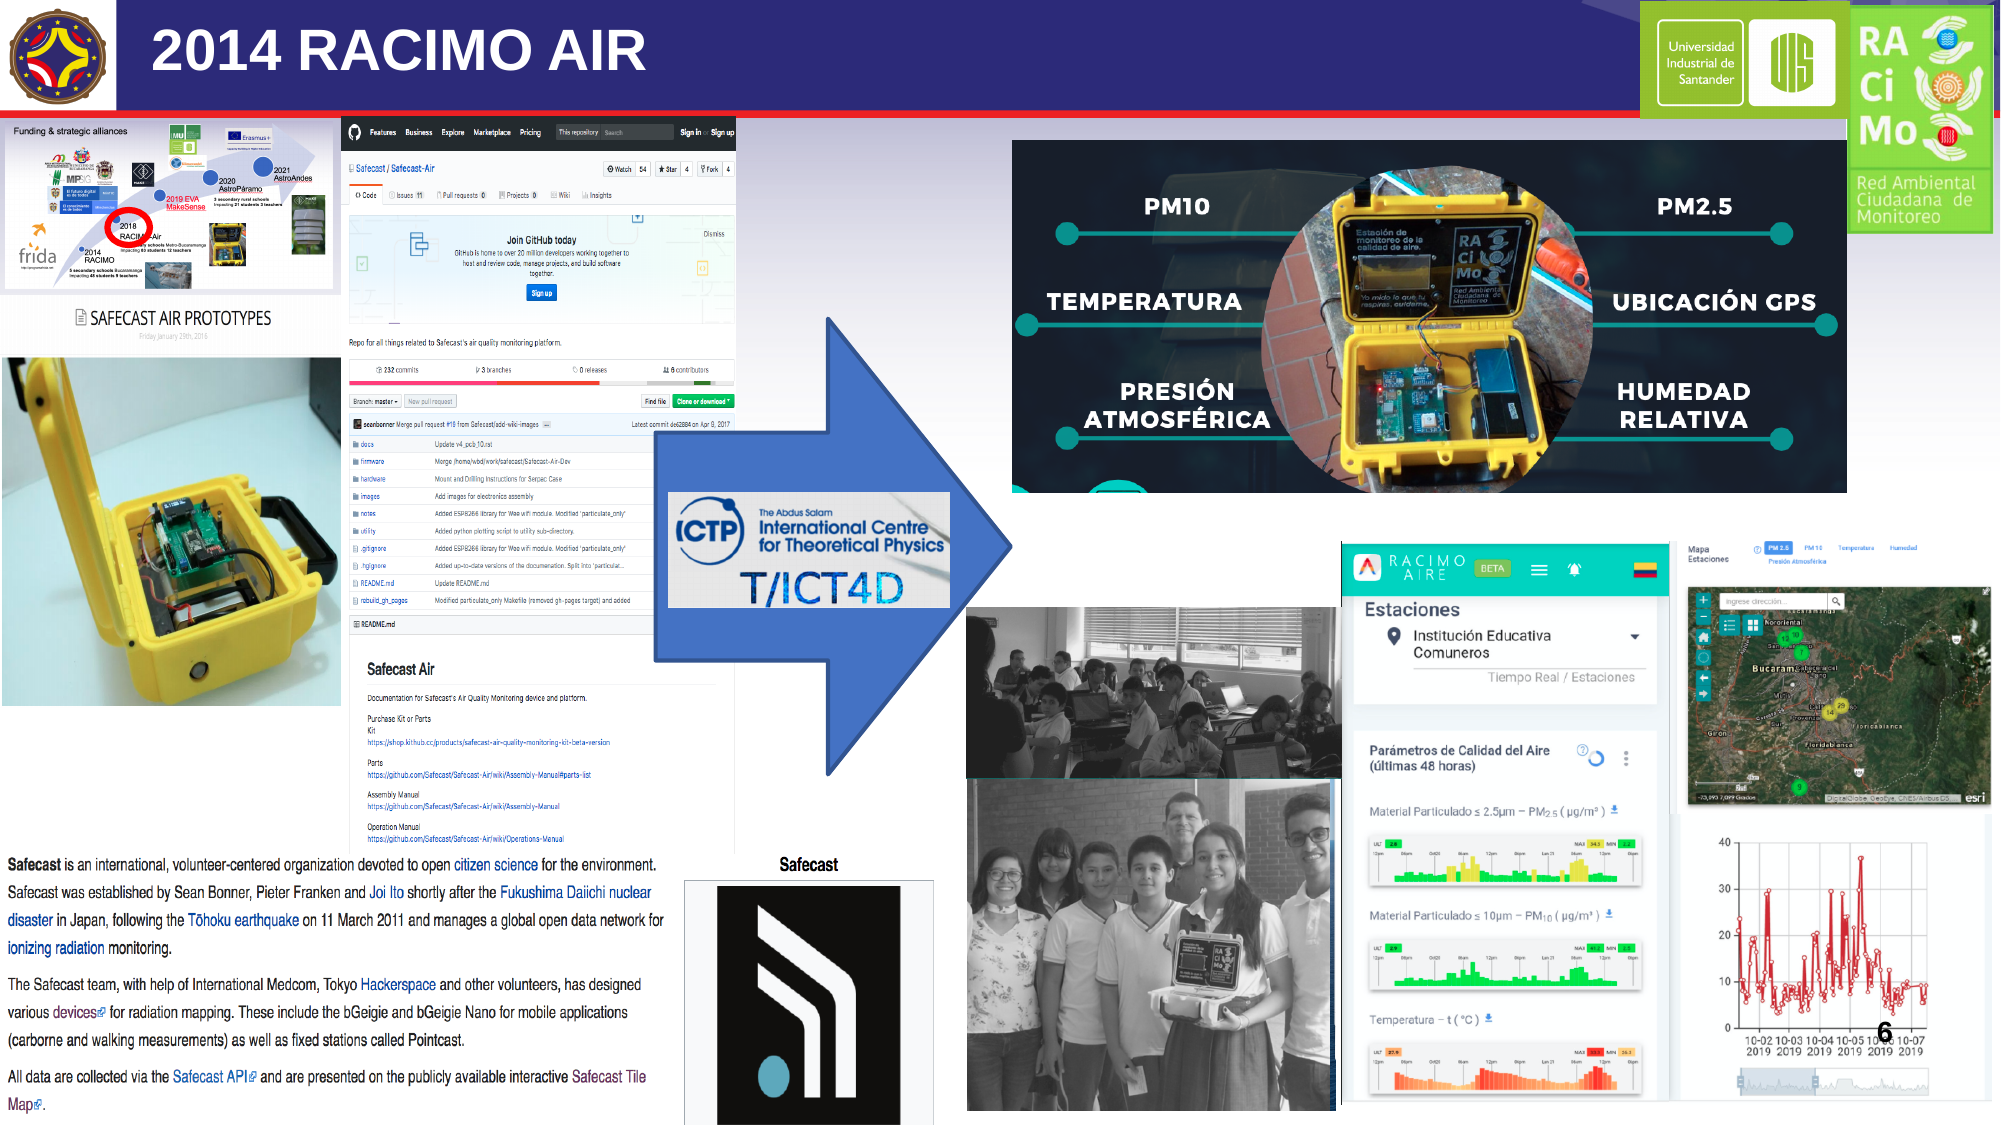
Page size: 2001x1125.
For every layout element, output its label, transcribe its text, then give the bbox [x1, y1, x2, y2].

picture [965, 541, 1993, 1111]
picture [8, 7, 107, 106]
picture [0, 0, 2001, 1125]
title 2014 RACIMO AIR [136, 12, 1635, 101]
text_box [741, 316, 1013, 777]
